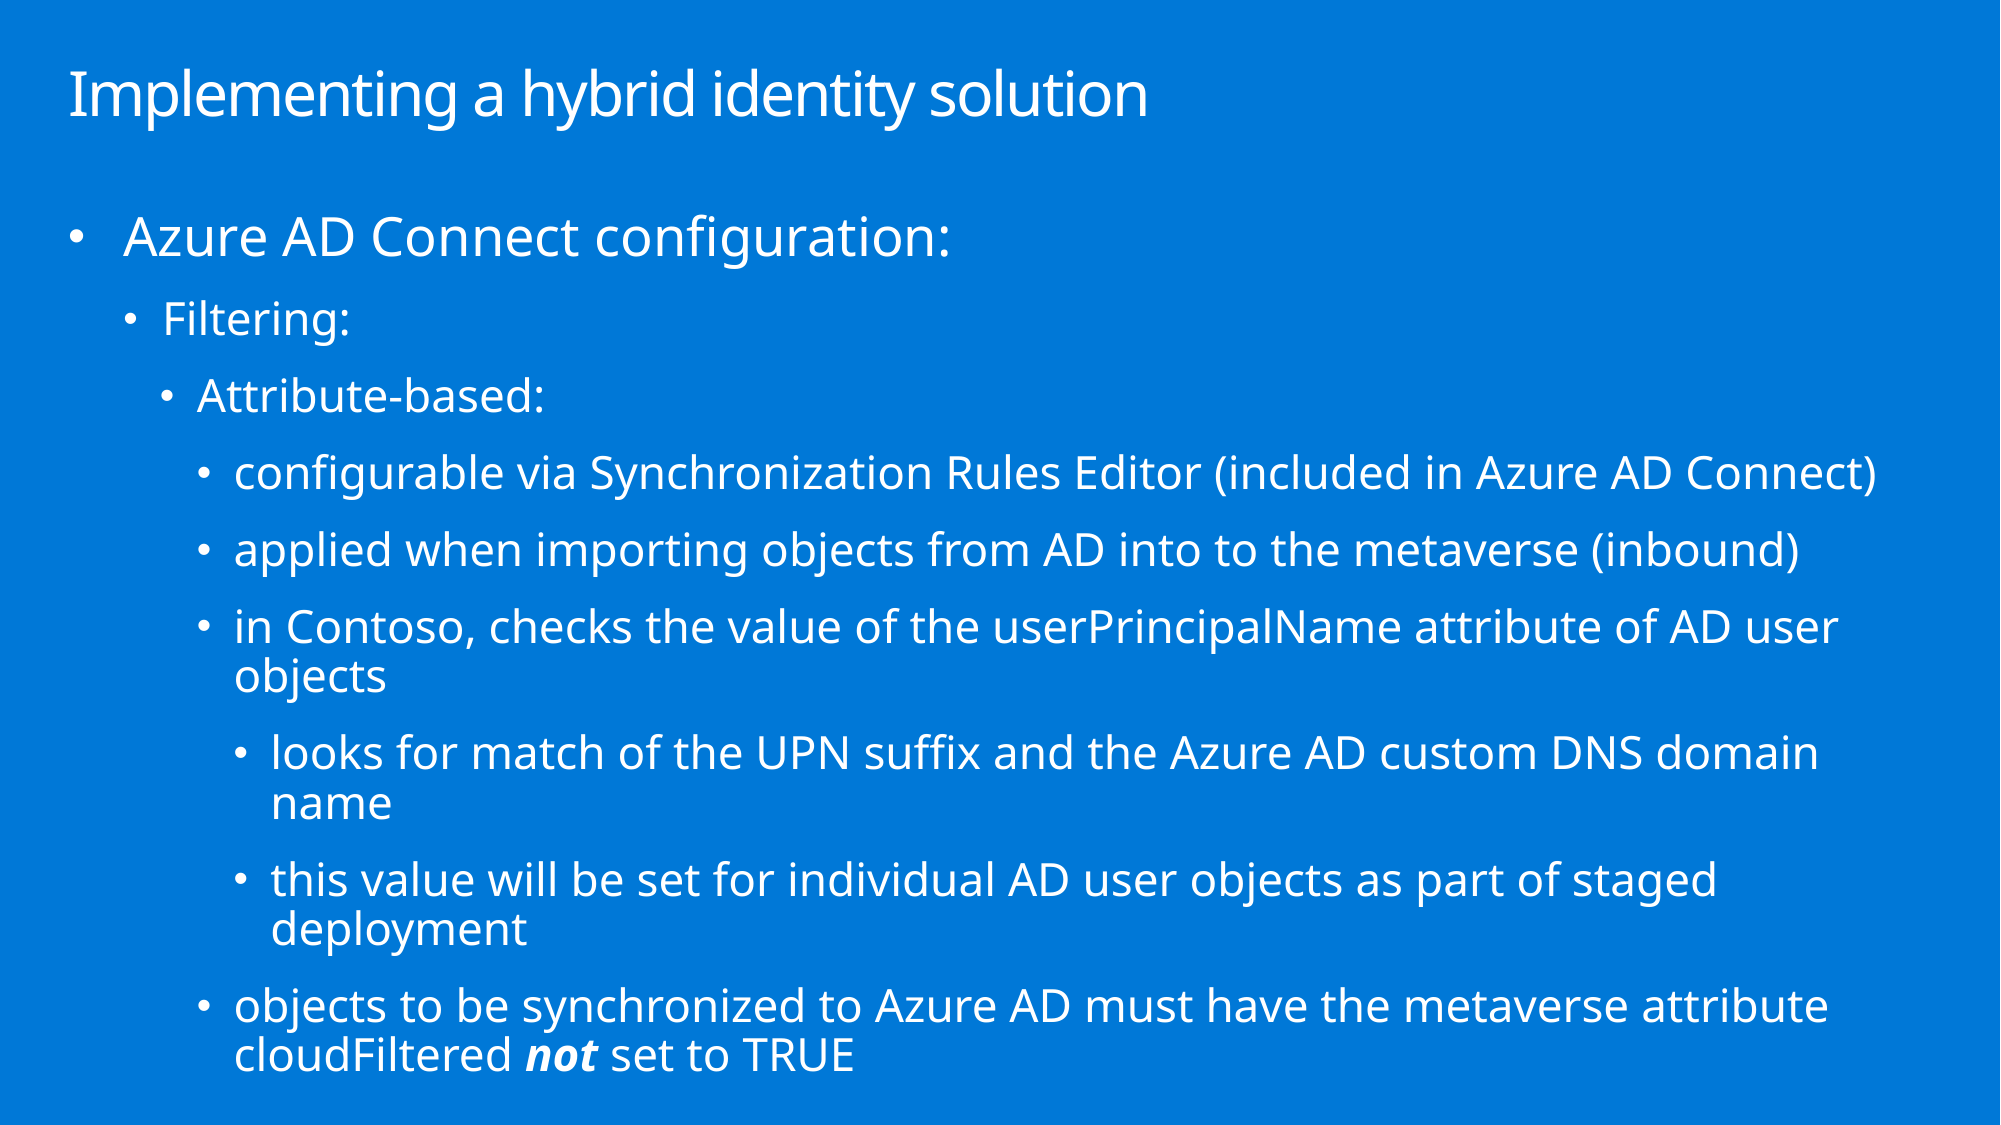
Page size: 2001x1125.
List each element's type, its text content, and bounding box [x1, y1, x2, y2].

title Implementing a hybrid identity solution [44, 47, 1957, 196]
list Azure AD Connect configuration: Filtering: Attribute-based: configurable via Synchronization Rules Editor (included in Azure AD Connect) applied when importing objects from AD into to the metaverse (inbound) in Contoso, checks the value of the userPrincipalName attribute of AD user objects looks for match of the UPN suffix and the Azure AD custom DNS domain name this value will be set for individual AD user objects as part of staged deployment objects to be synchronized to Azure AD must have the metaverse attribute cloudFiltered not set to TRUE [44, 195, 1956, 1125]
